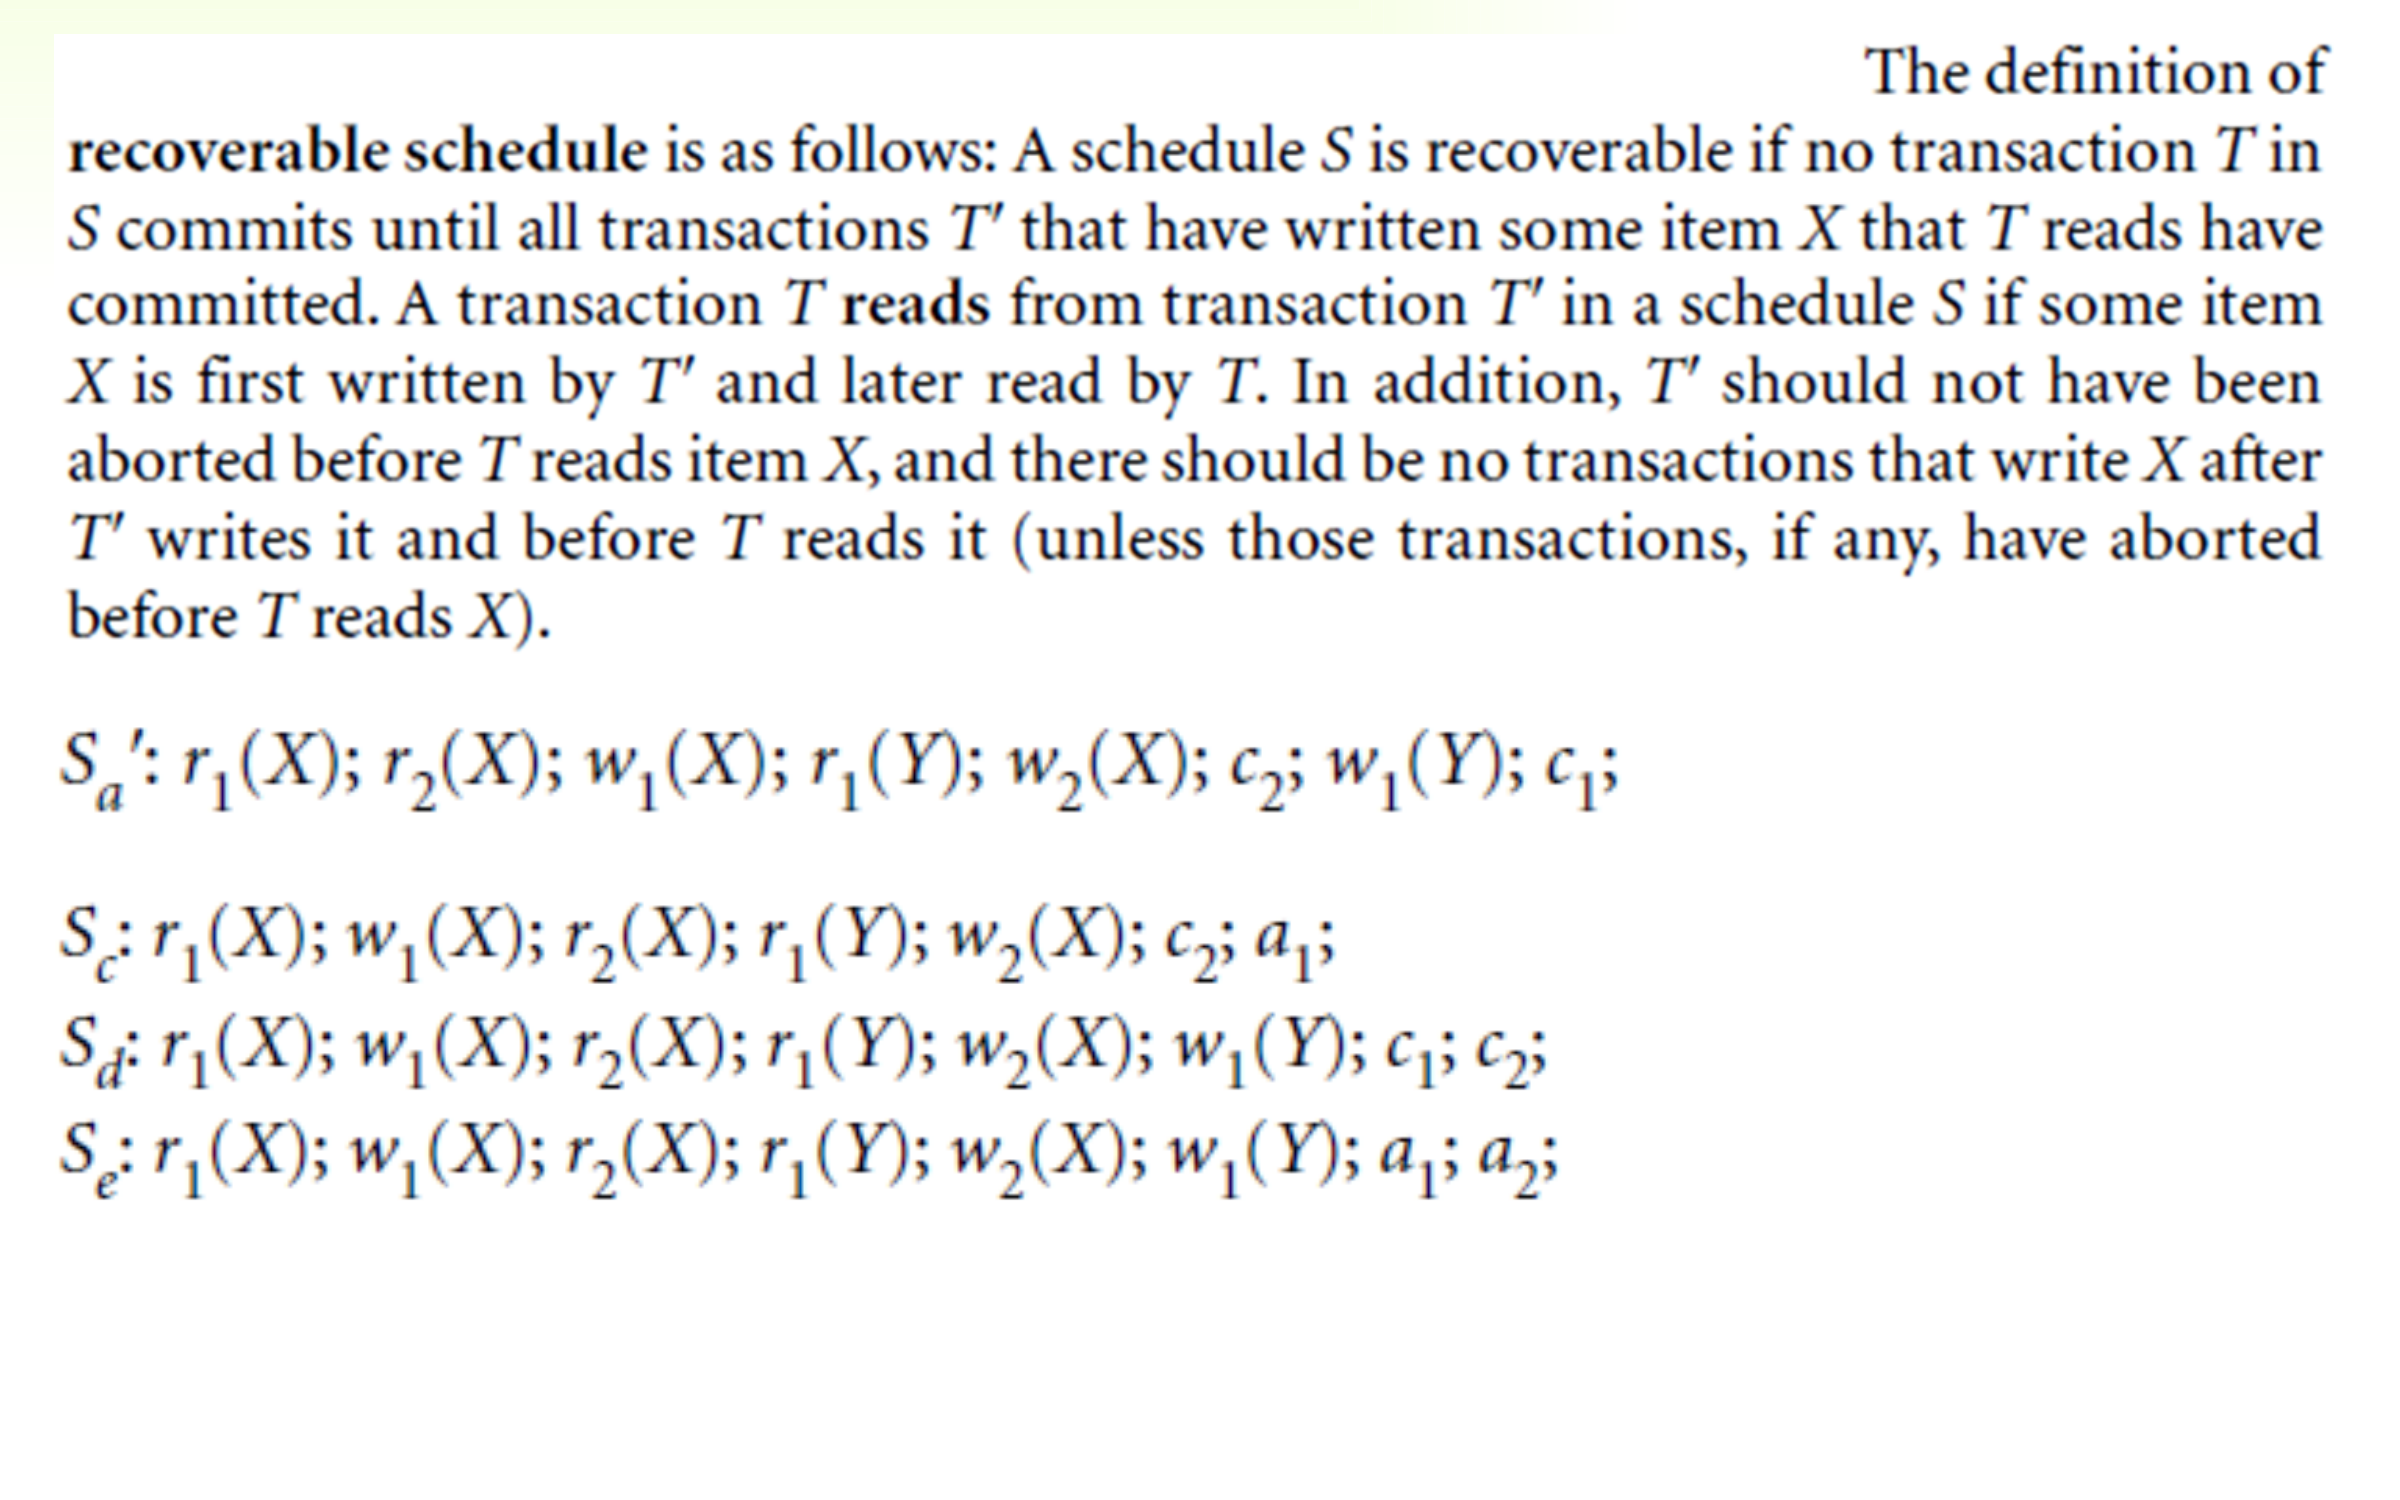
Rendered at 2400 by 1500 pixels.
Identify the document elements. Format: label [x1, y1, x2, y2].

picture [54, 34, 2346, 663]
picture [54, 687, 1645, 844]
picture [54, 874, 1645, 1238]
